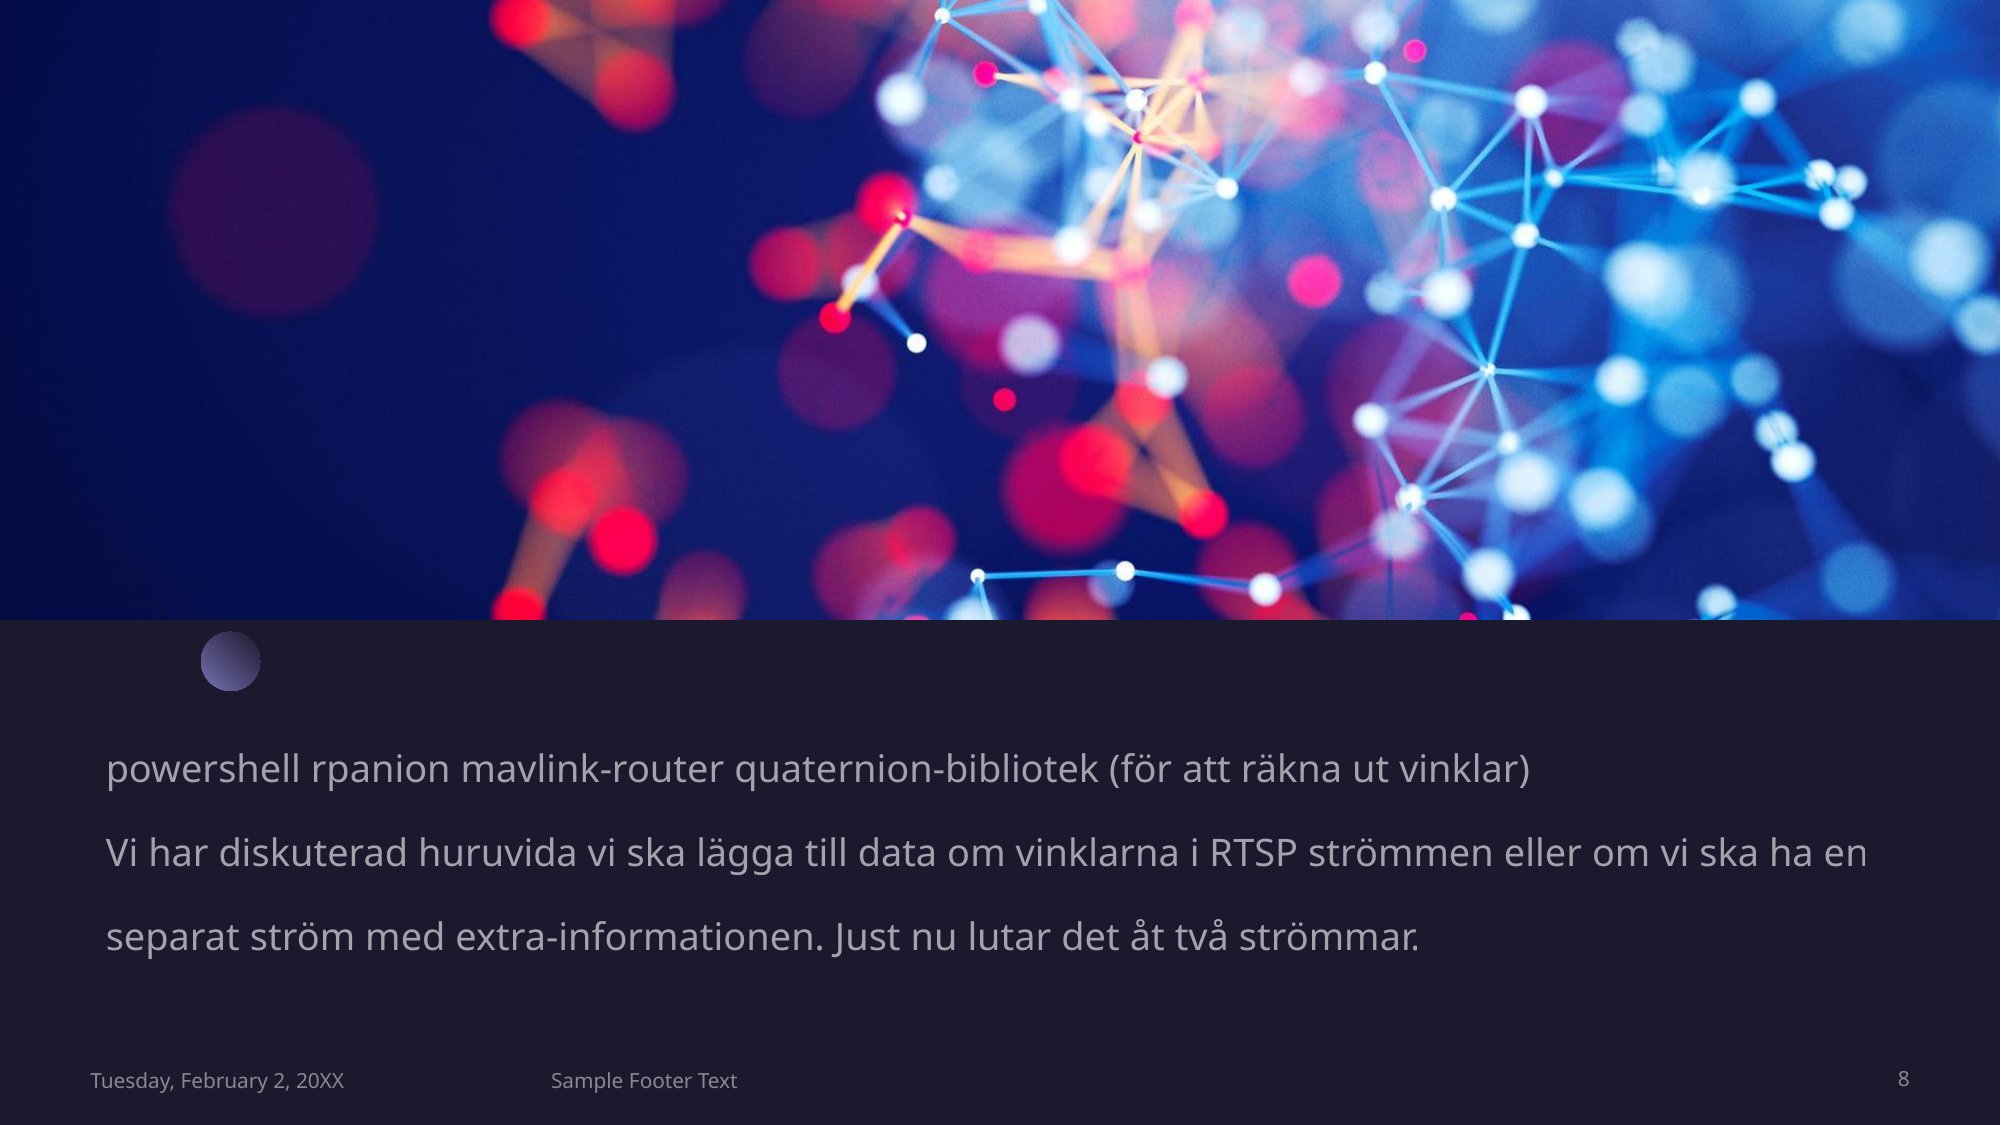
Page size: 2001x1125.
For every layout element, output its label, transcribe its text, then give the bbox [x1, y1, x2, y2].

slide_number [90, 1067, 522, 1093]
footer Sample Footer Text [551, 1067, 1598, 1093]
list powershell rpanion mavlink-router quaternion-bibliotek (för att räkna ut vinklar) Vi har diskuterad huruvida vi ska lägga till data om vinklarna i RTSP strömmen eller om vi ska ha en separat ström med extra-informationen. Just nu lutar det åt två strömmar. [105, 739, 1884, 997]
slide_number 8 [1632, 1067, 1910, 1093]
picture [0, 0, 2000, 620]
